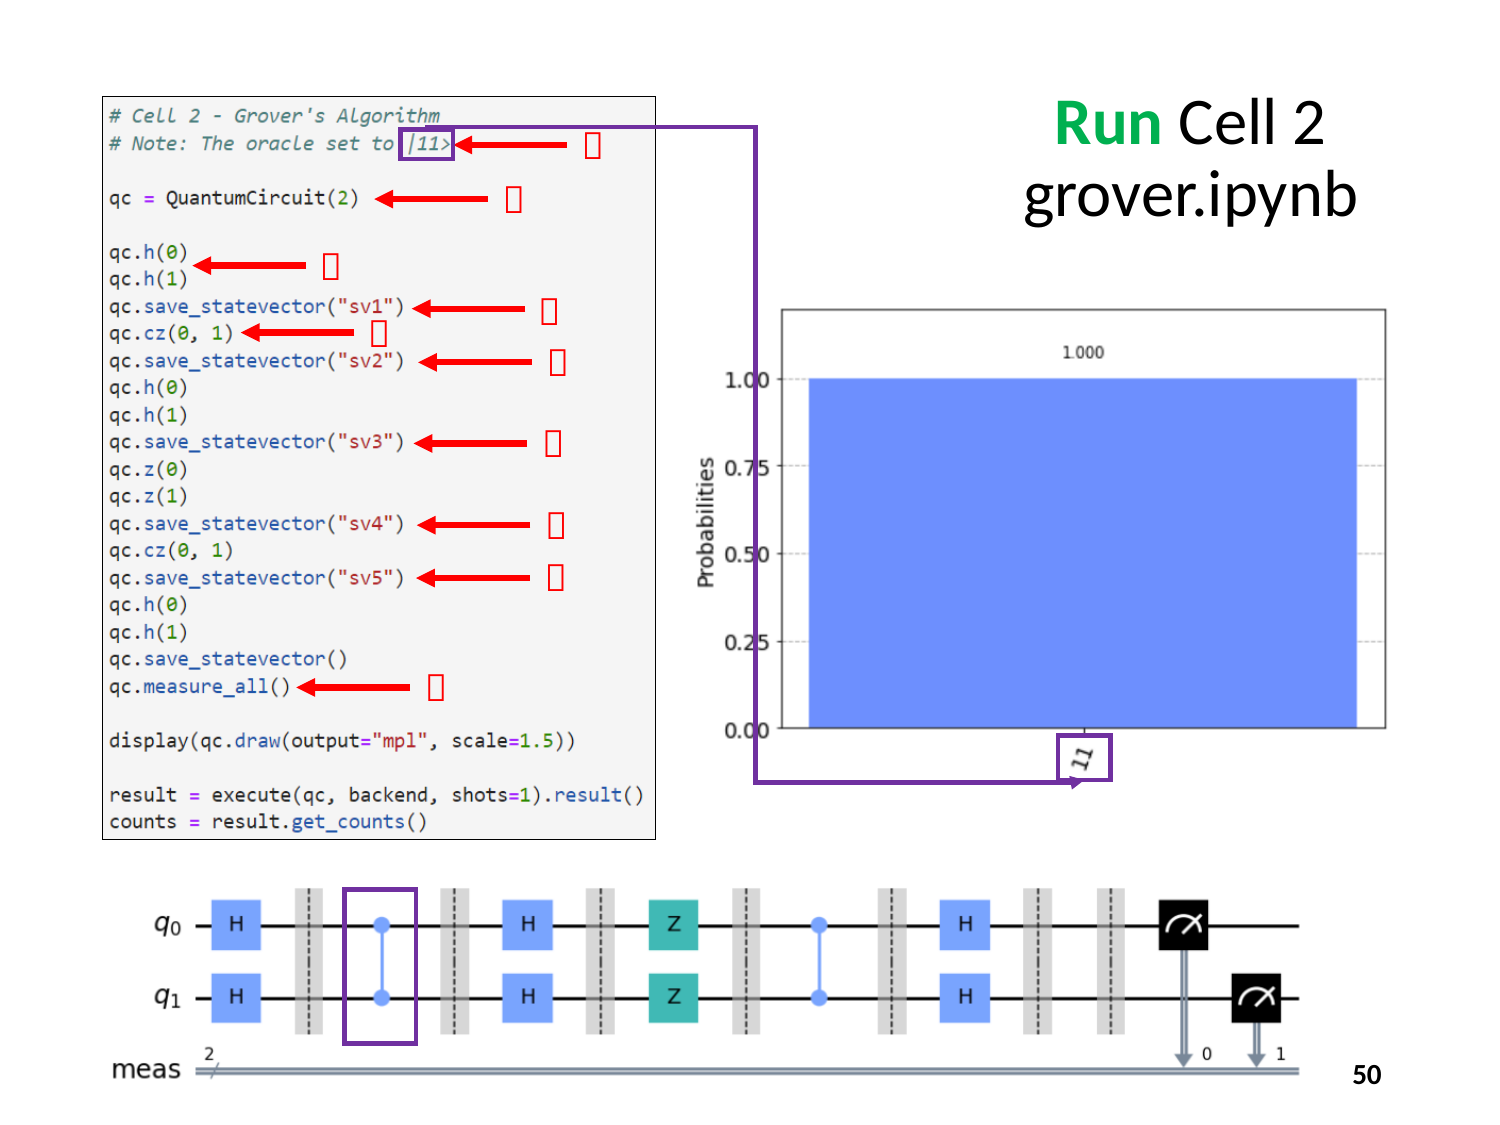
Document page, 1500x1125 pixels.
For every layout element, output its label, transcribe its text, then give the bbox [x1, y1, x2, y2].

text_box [413, 412, 430, 474]
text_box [374, 168, 430, 230]
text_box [418, 331, 430, 392]
picture [102, 876, 1315, 1091]
picture [102, 96, 656, 840]
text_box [416, 547, 430, 608]
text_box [296, 656, 430, 717]
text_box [192, 235, 368, 296]
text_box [453, 114, 630, 126]
slide_number 50 [1059, 1042, 1397, 1103]
text_box Run Cell 2 grover.ipynb [914, 68, 1468, 250]
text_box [416, 494, 430, 547]
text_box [411, 280, 430, 341]
picture [1081, 280, 1414, 784]
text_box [240, 302, 416, 364]
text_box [430, 126, 1081, 784]
